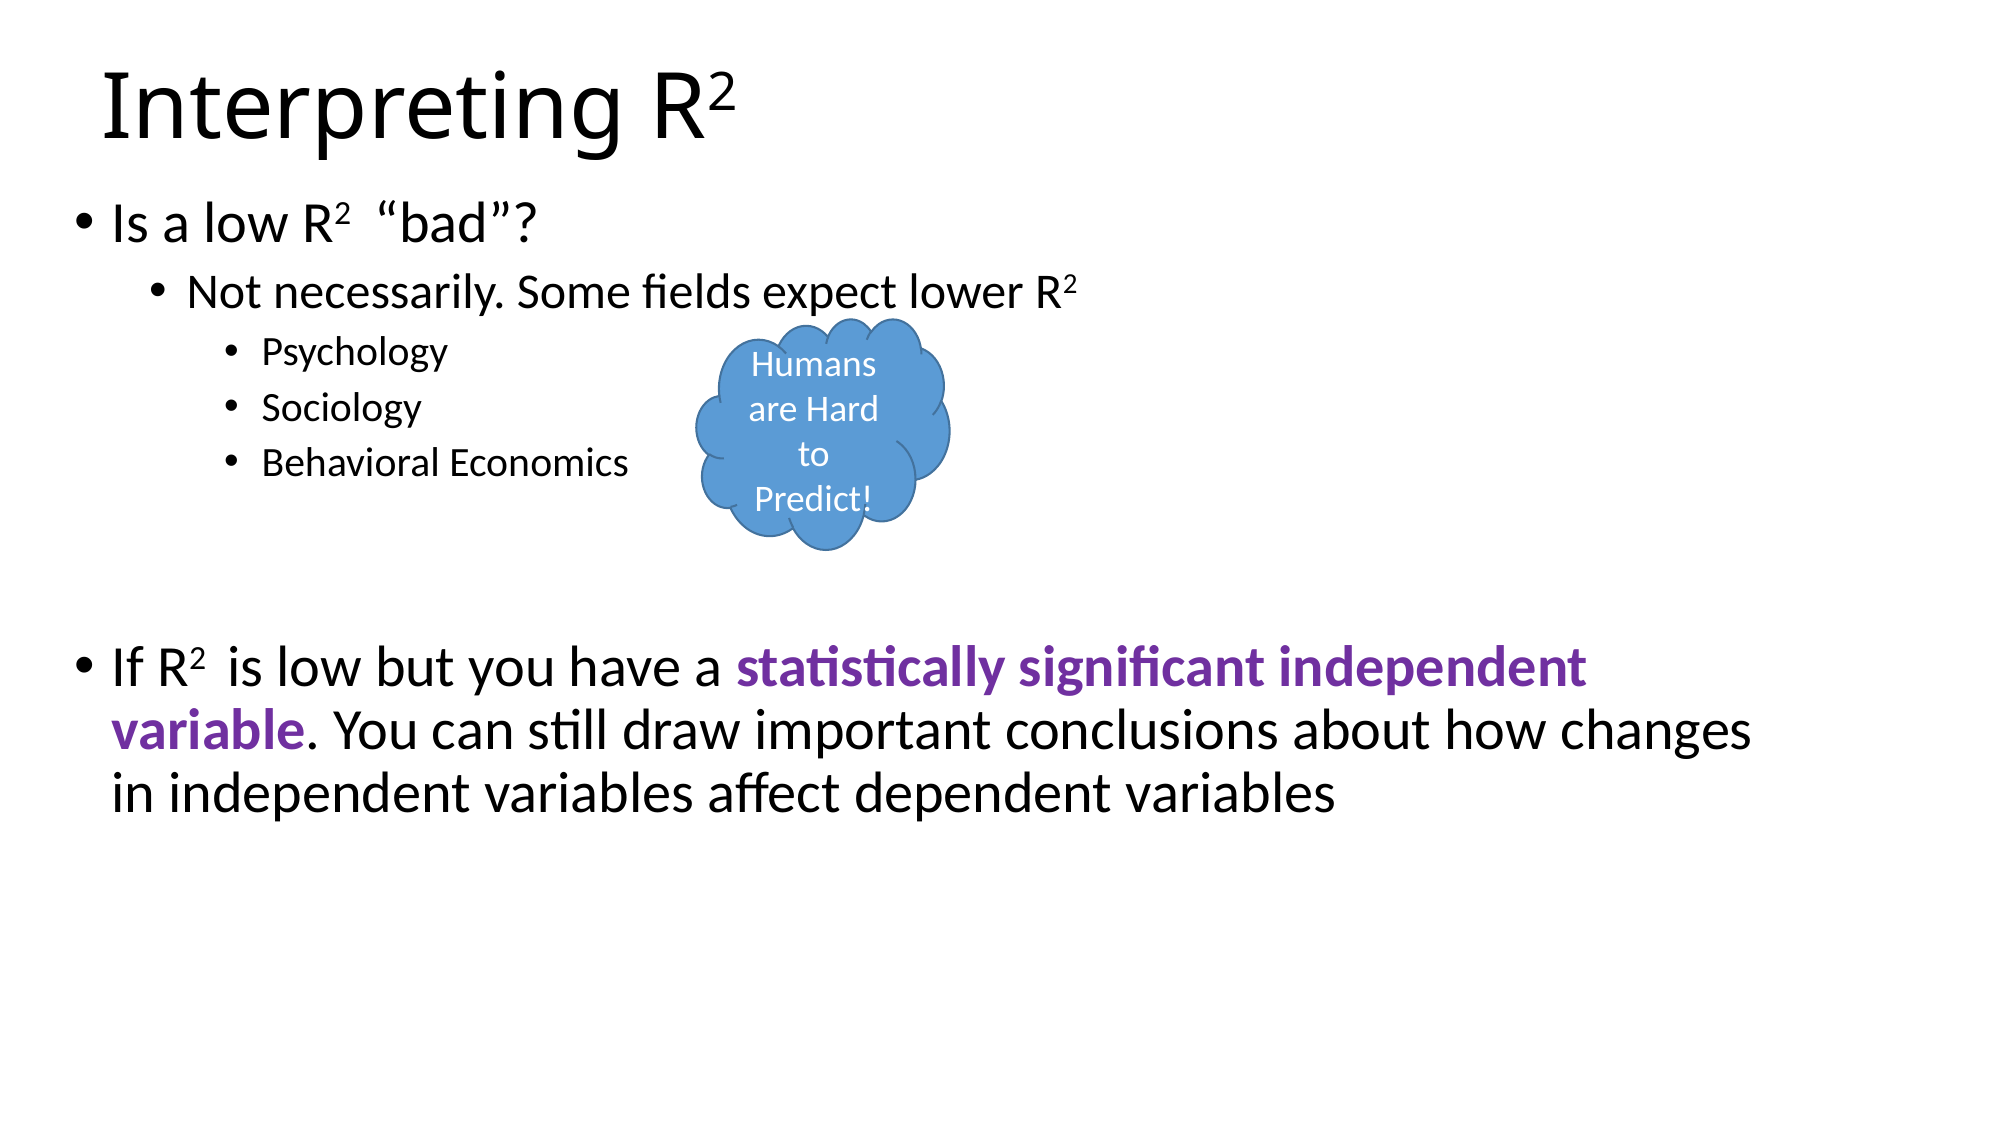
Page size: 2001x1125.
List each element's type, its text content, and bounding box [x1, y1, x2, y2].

title Interpreting R2 [86, 0, 1812, 218]
text_box Humans are Hard to Predict! [695, 318, 951, 552]
list Is a low R2 “bad”? Not necessarily. Some fields expect lower R2 Psychology Sociology Behavioral Economics If R2 is low but you have a statistically significant independent variable. You can still draw important conclusions about how changes in independent variables affect dependent variables [59, 184, 1785, 899]
